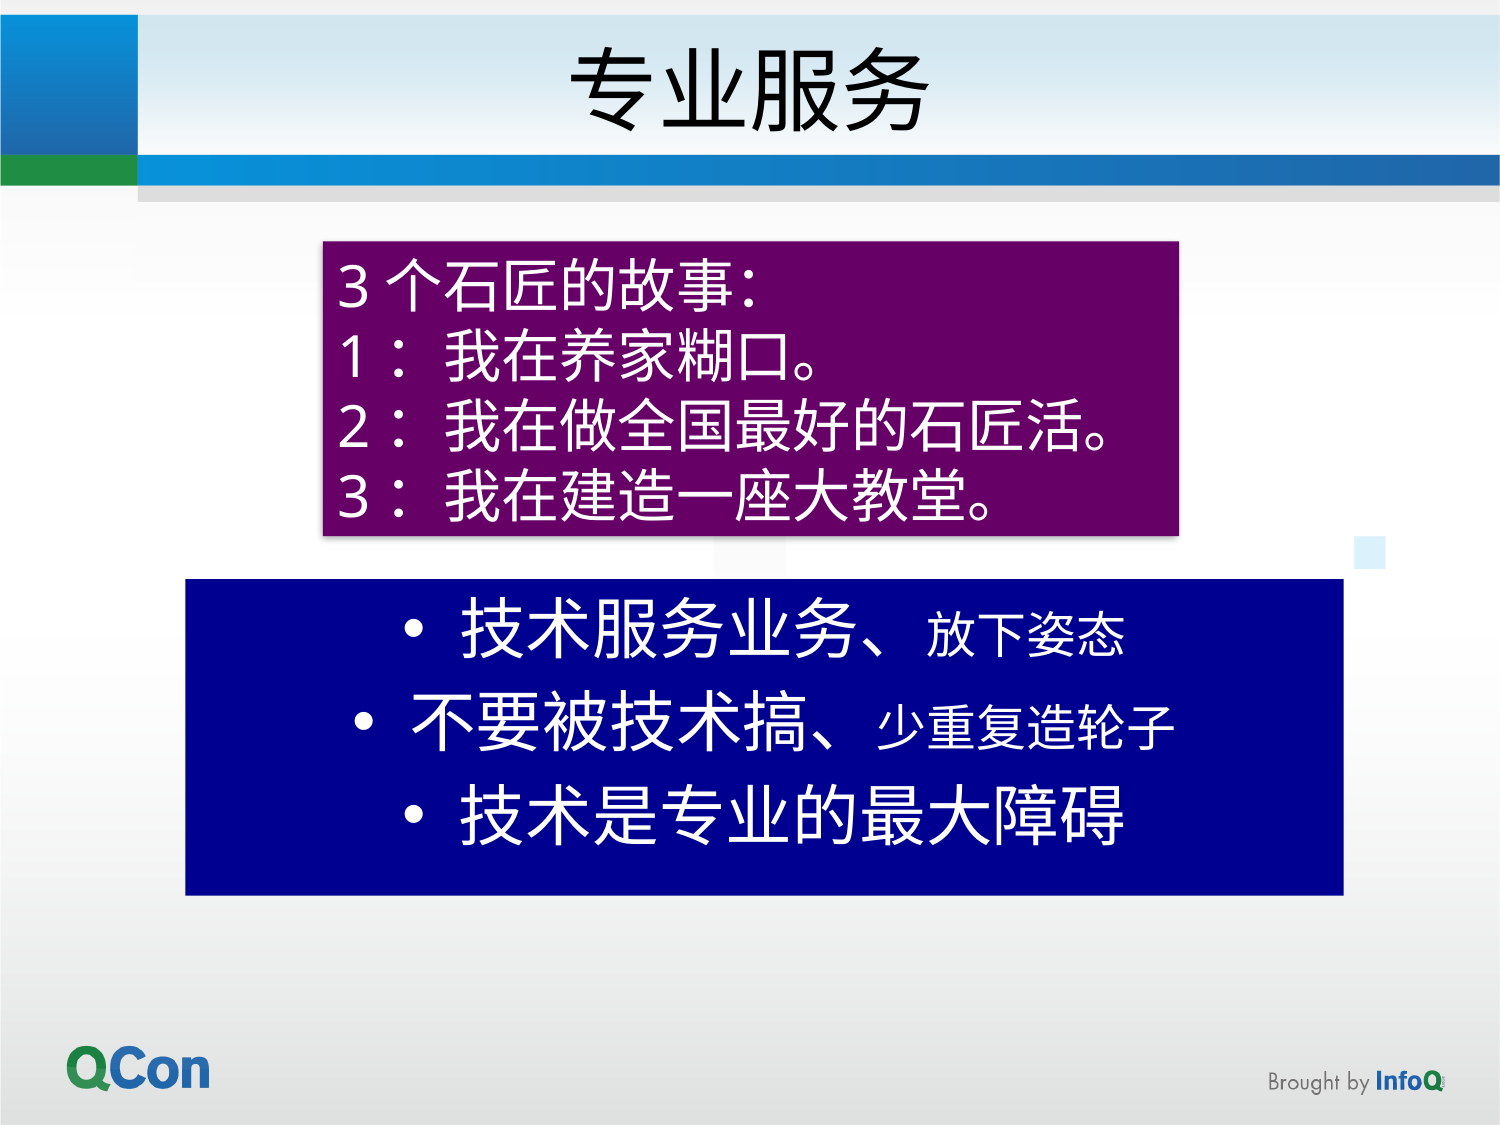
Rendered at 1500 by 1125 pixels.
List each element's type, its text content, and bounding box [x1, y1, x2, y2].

title 专业服务 [75, 5, 1425, 171]
picture [0, 0, 1500, 1125]
list 技术服务业务、放下姿态 不要被技术搞、少重复造轮子 技术是专业的最大障碍 [185, 579, 1344, 896]
text_box 3个石匠的故事： 1：我在养家糊口。 2：我在做全国最好的石匠活。 3：我在建造一座大教堂。 [322, 241, 1180, 537]
